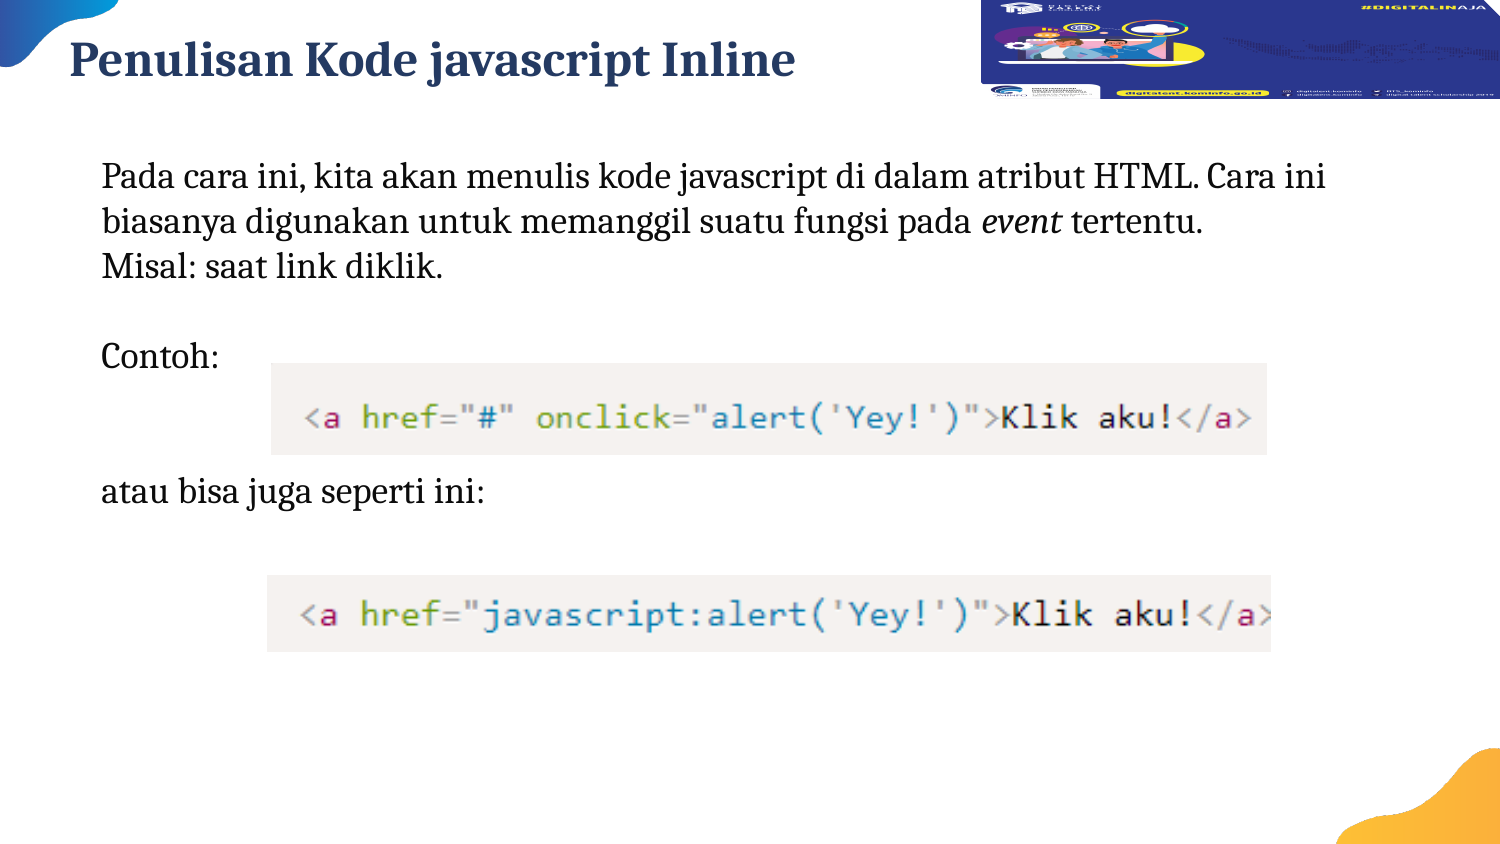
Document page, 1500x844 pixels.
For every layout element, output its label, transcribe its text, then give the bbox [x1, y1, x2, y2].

picture [980, 0, 1500, 100]
picture [0, 0, 120, 73]
text_box Penulisan Kode javascript Inline [54, 19, 975, 95]
picture [267, 575, 1271, 652]
text_box Pada cara ini, kita akan menulis kode javascript di dalam atribut HTML. Cara ini biasanya digunakan untuk memanggil suatu fungsi pada event tertentu. Misal: saat link diklik. Contoh: atau bisa juga seperti ini: [54, 143, 1440, 564]
picture [1334, 740, 1500, 844]
picture [271, 363, 1267, 455]
